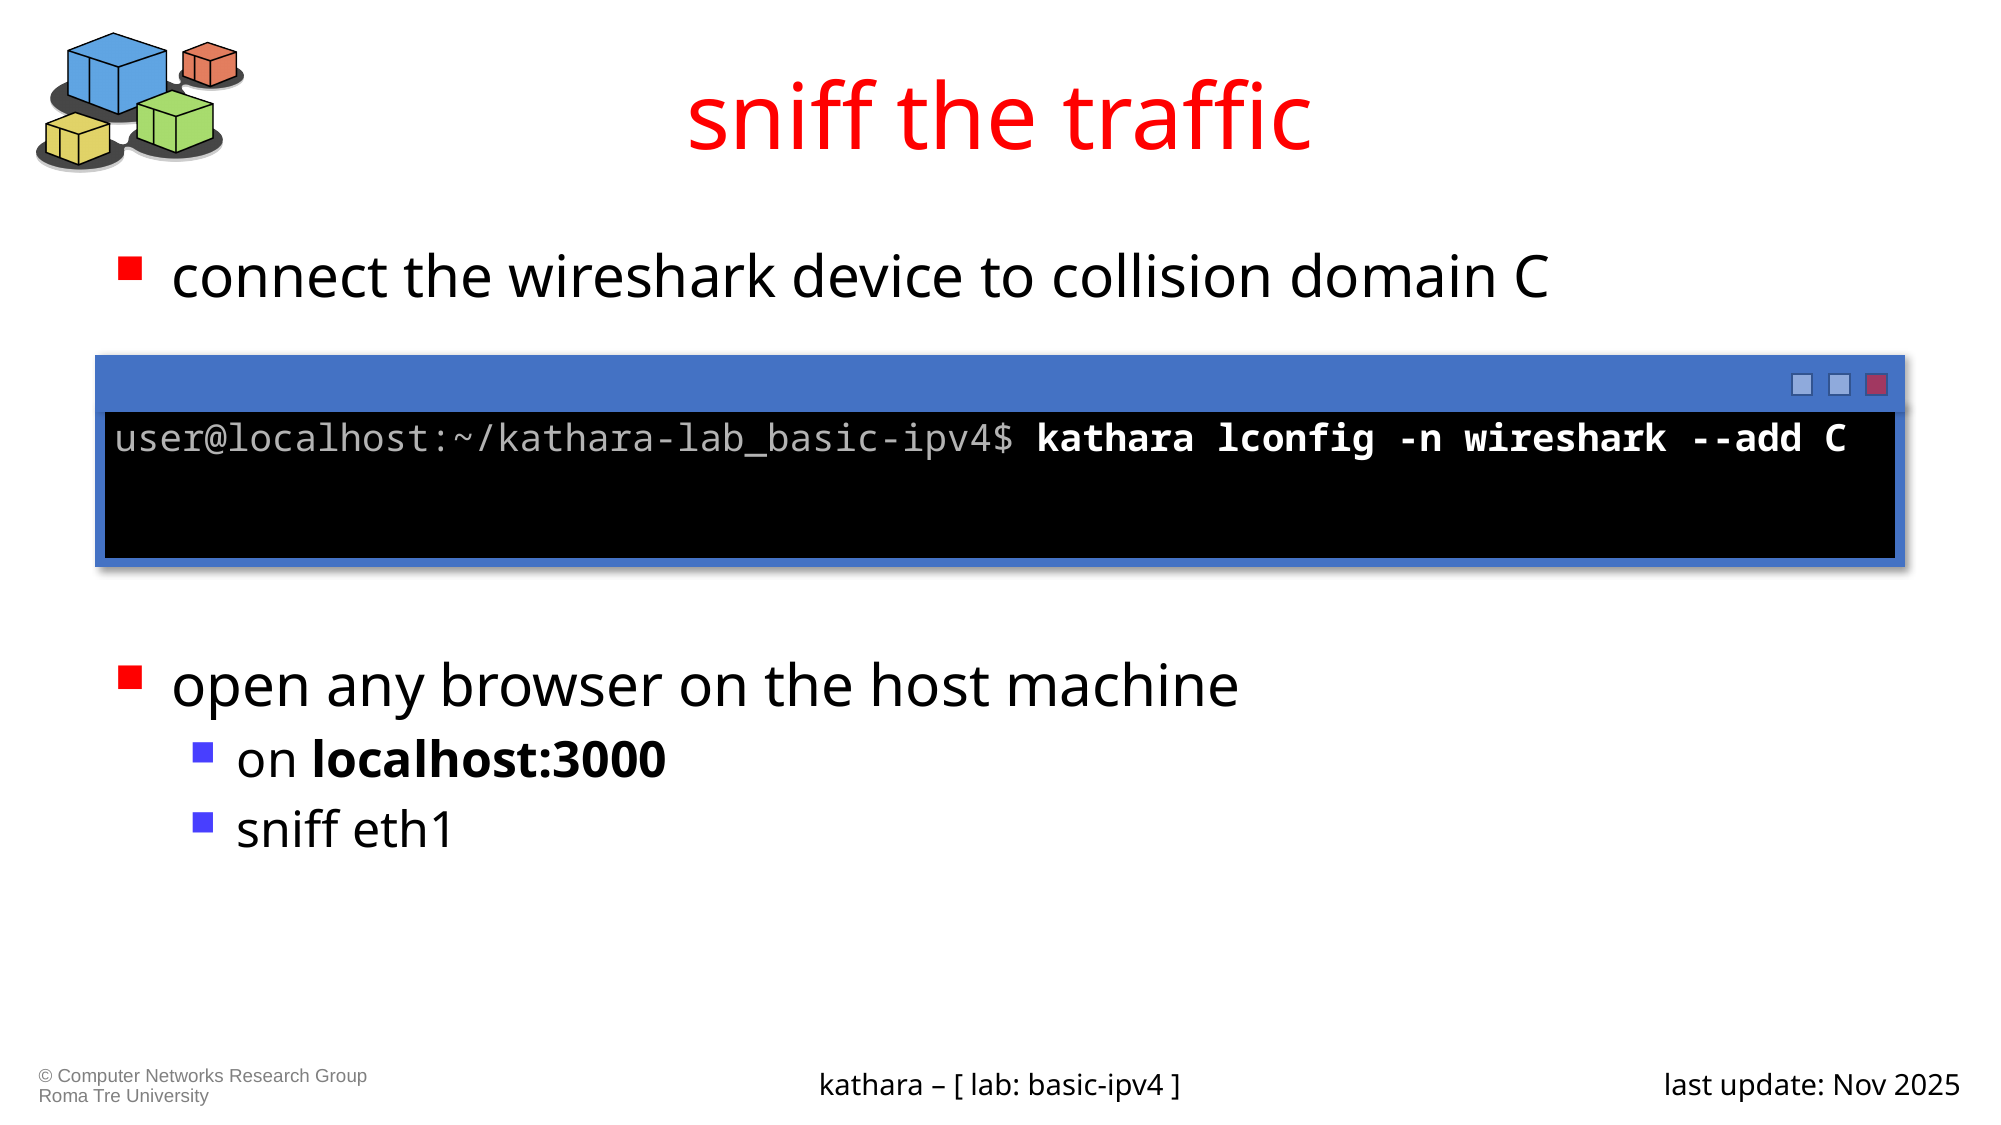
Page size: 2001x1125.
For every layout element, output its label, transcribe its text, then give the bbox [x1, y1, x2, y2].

picture [36, 32, 99, 173]
footer kathara – [ lab: basic-ipv4 ] [511, 1058, 1489, 1114]
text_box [99, 359, 1901, 563]
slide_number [1519, 1058, 1977, 1114]
list connect the wireshark device to collision domain C open any browser on the host machine on localhost:3000 sniff eth1 [99, 231, 1900, 353]
list connect the wireshark device to collision domain C open any browser on the host machine on localhost:3000 sniff eth1 [99, 577, 1900, 1005]
title sniff the traffic [99, 19, 1900, 207]
